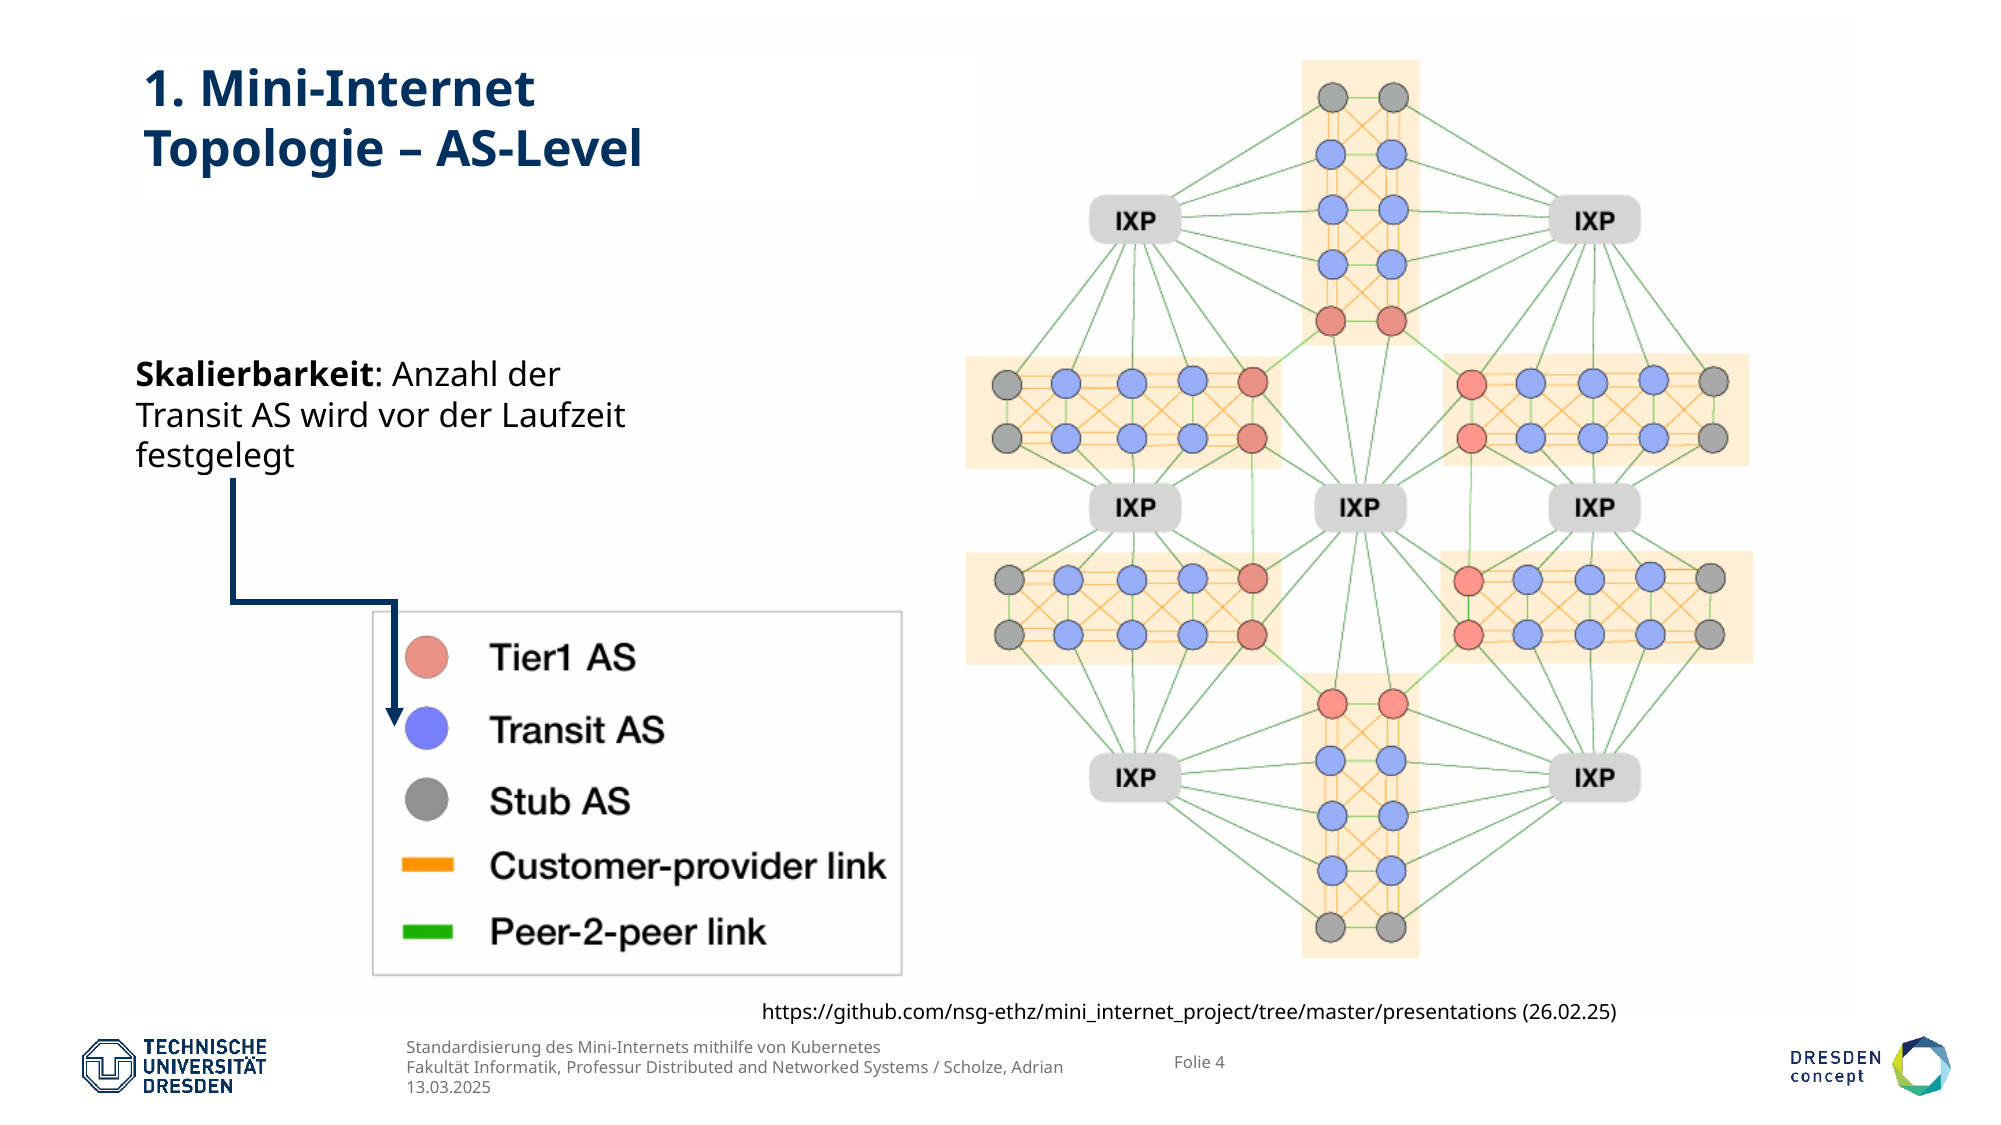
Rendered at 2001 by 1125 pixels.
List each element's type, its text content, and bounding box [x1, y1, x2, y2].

picture [82, 1039, 266, 1093]
picture [120, 15, 1857, 1012]
picture [1791, 1036, 1951, 1096]
text_box https://github.com/nsg-ethz/mini_internet_project/tree/master/presentations (26.02.25) [747, 1012, 1645, 1031]
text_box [189, 521, 438, 684]
